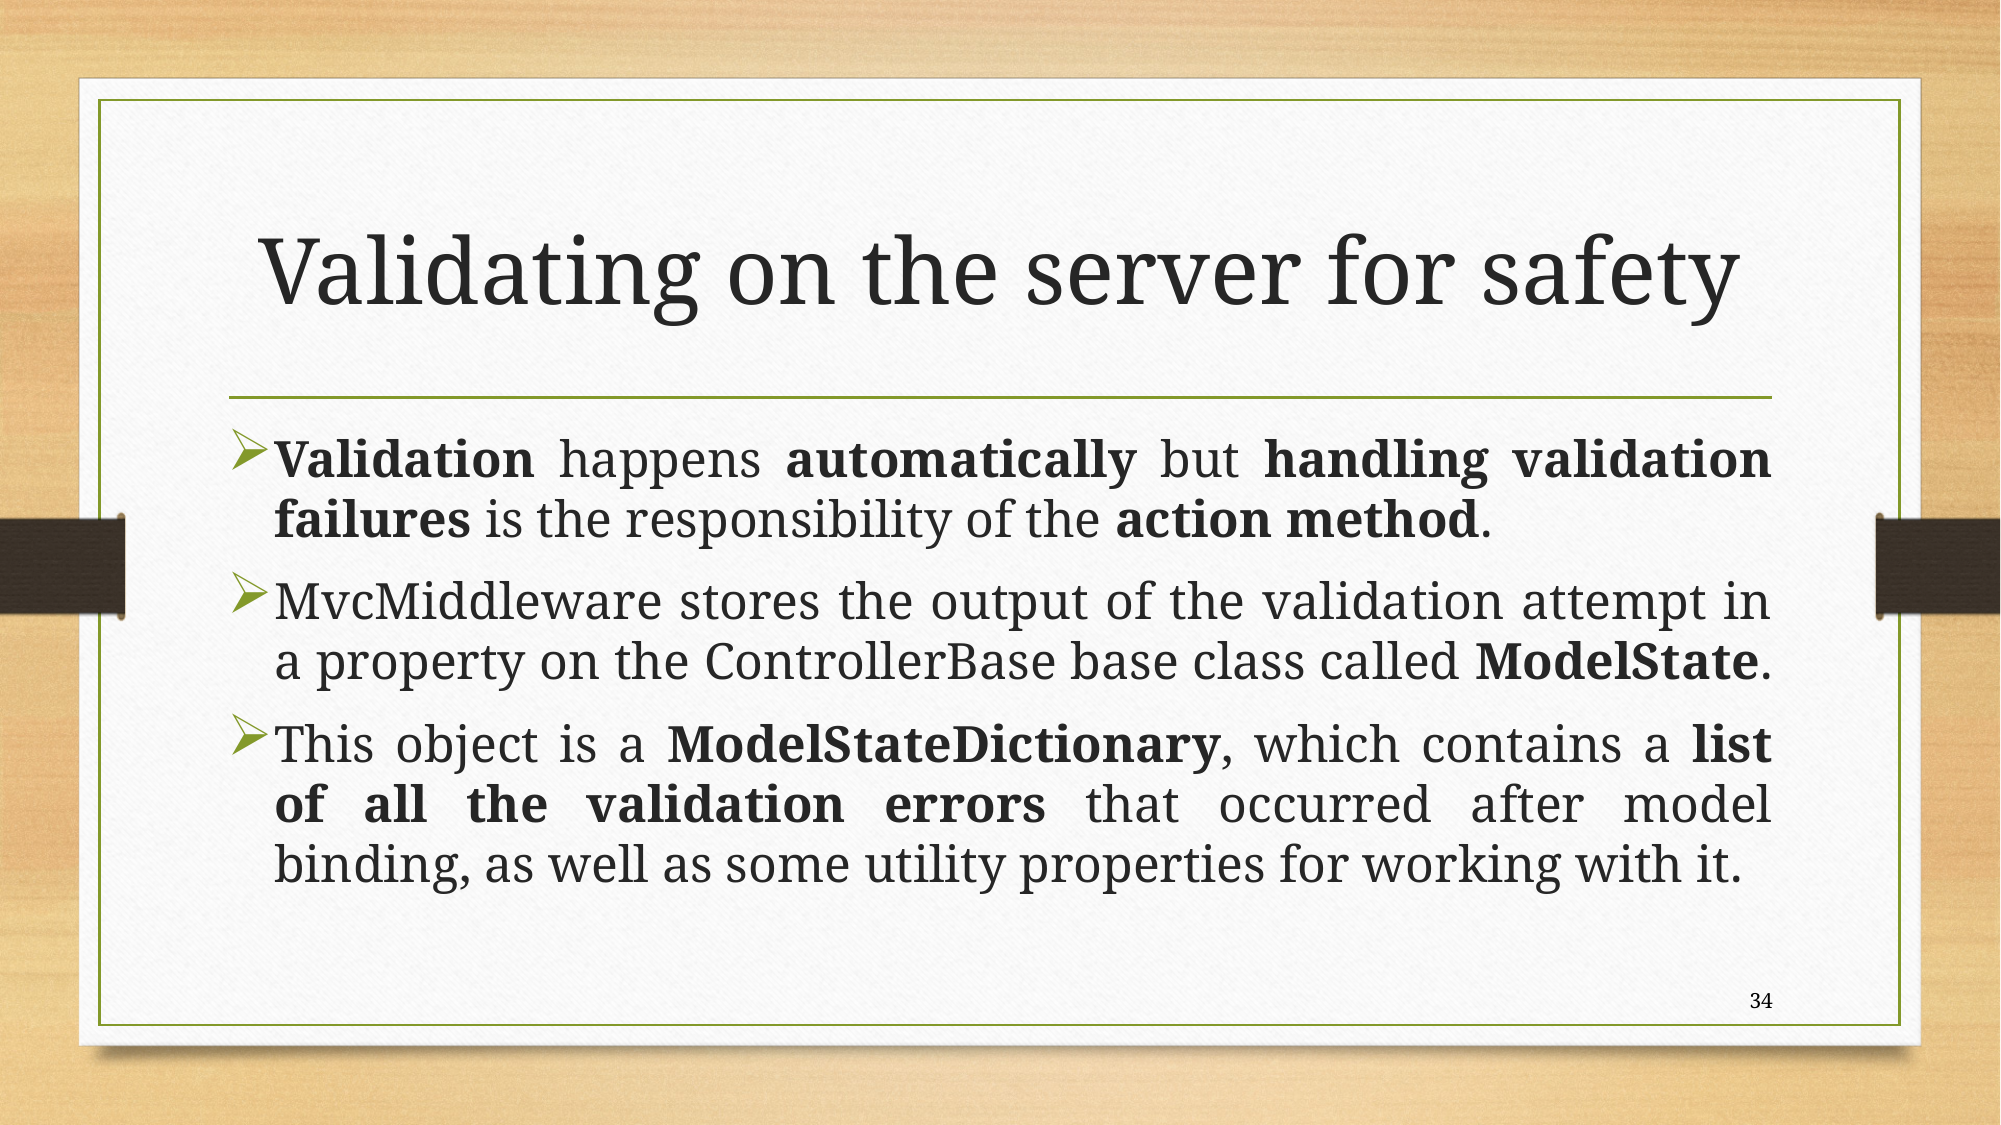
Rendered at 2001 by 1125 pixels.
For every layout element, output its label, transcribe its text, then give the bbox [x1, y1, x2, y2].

slide_number 34 [1698, 979, 1788, 1025]
list Validation happens automatically but handling validation failures is the responsibility of the action method. MvcMiddleware stores the output of the validation attempt in a property on the ControllerBase base class called ModelState. This object is a ModelStateDictionary, which contains a list of all the validation errors that occurred after model binding, as well as some utility properties for working with it. [212, 419, 1788, 964]
title Validating on the server for safety [212, 161, 1788, 375]
picture [0, 0, 2001, 1125]
